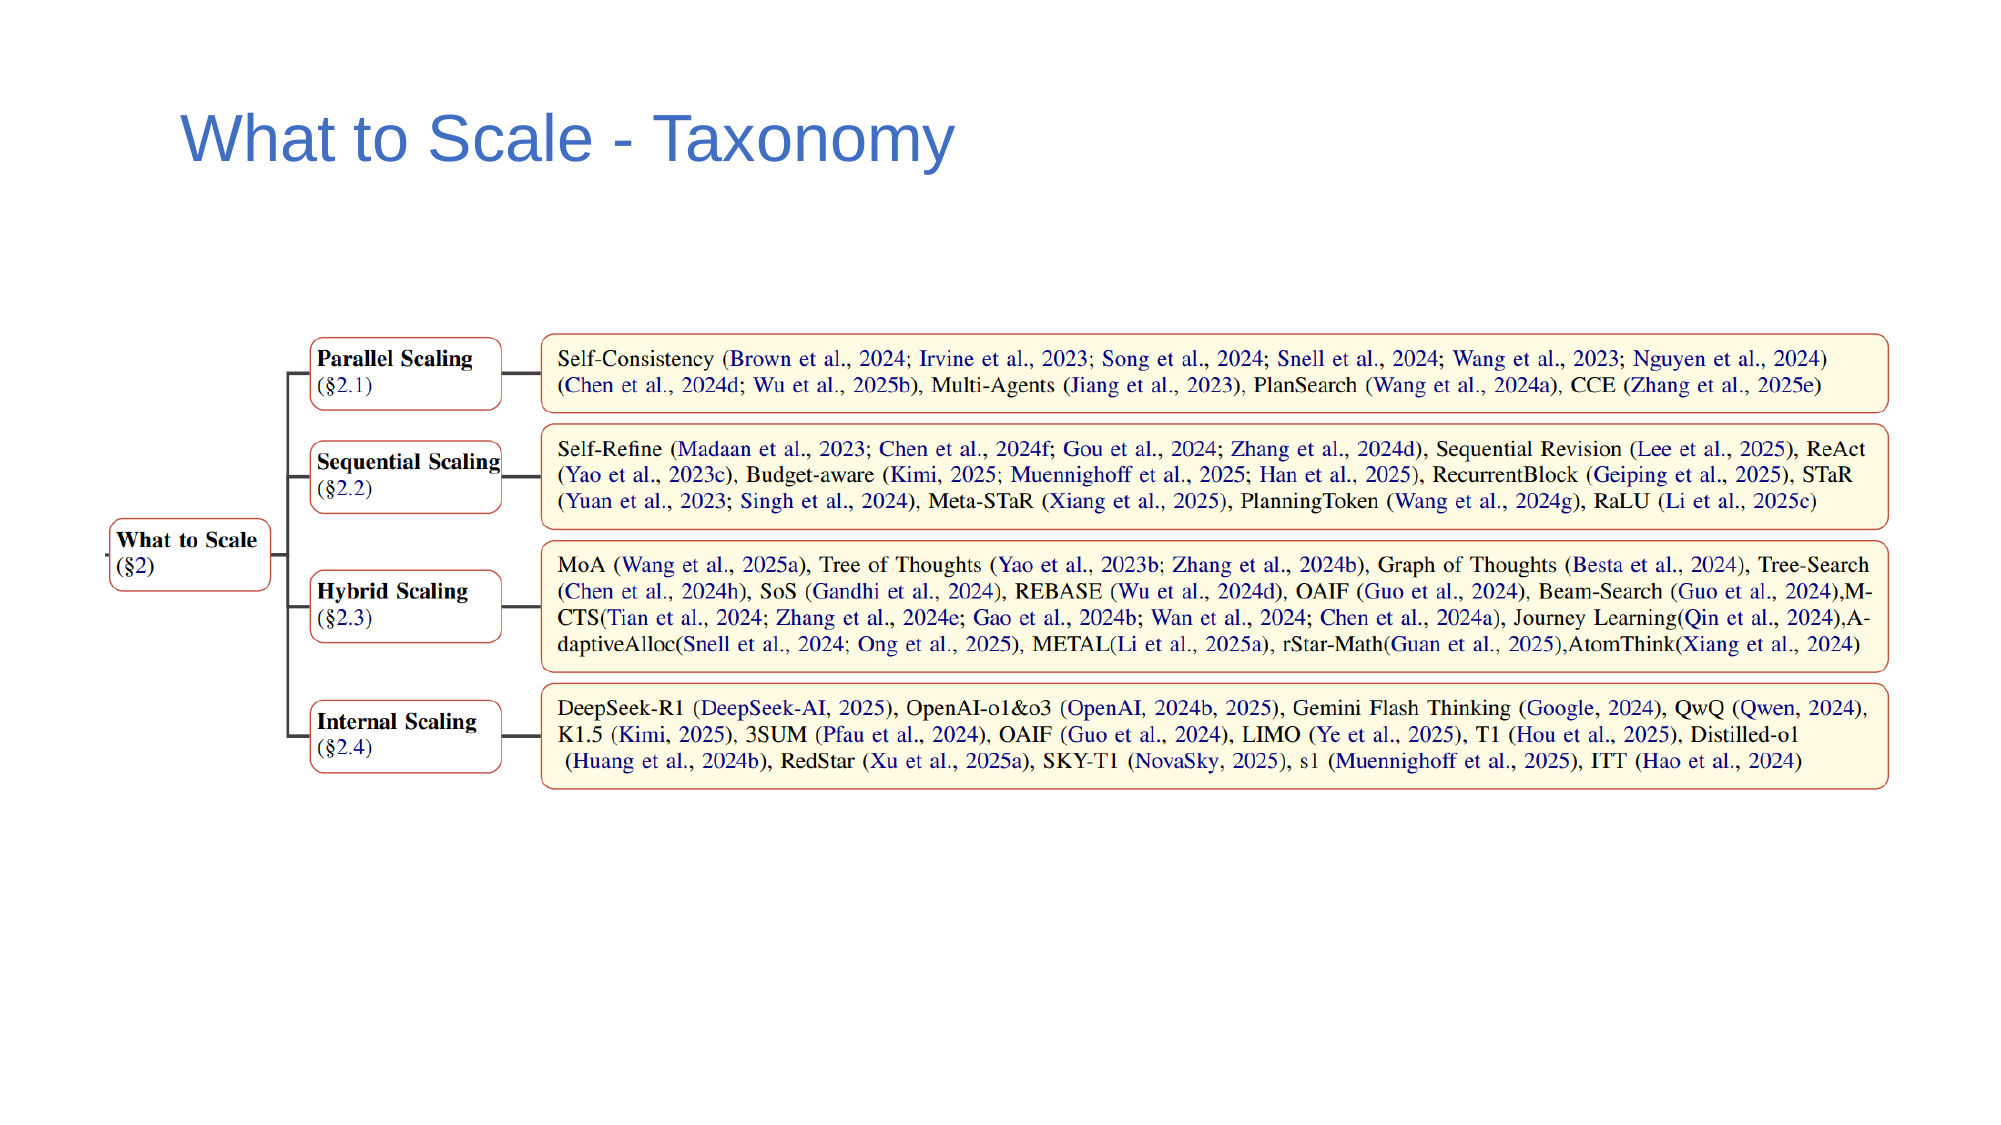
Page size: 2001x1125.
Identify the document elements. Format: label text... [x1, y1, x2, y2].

picture [104, 329, 1895, 796]
text_box What to Scale - Taxonomy [165, 87, 972, 182]
